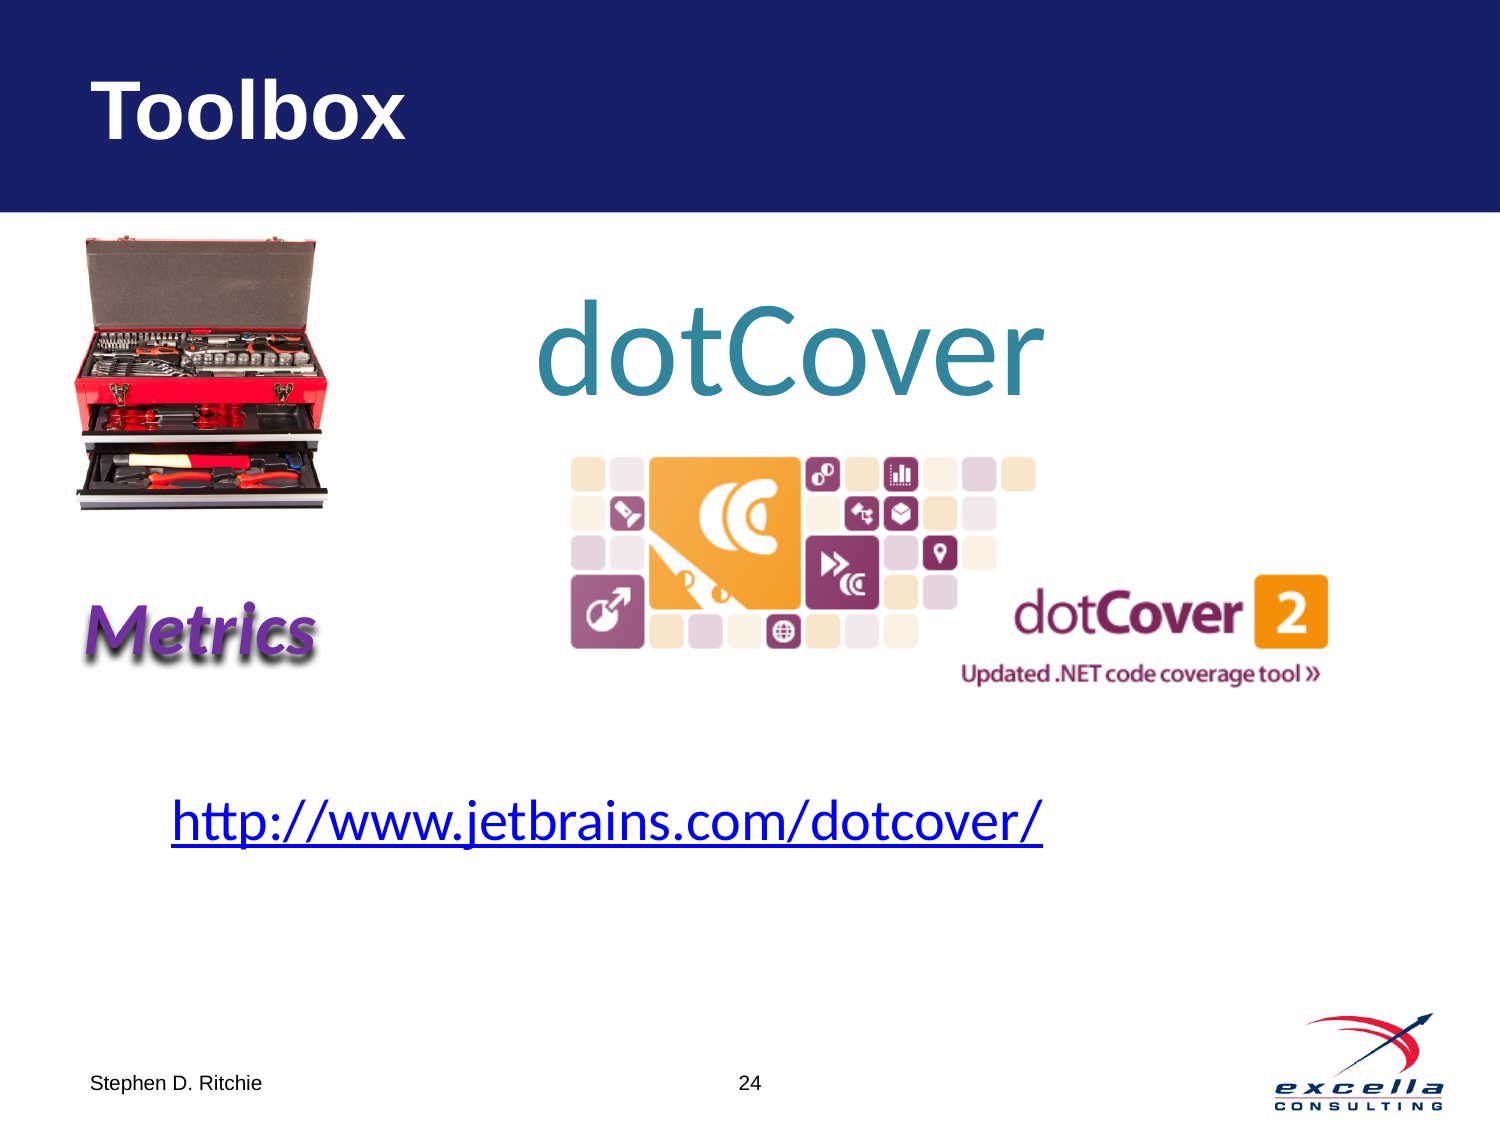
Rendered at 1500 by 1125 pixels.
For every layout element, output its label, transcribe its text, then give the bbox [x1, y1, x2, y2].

text_box Metrics [68, 571, 332, 677]
text_box http://www.jetbrains.com/dotcover/ [156, 774, 1058, 860]
picture [49, 217, 351, 526]
footer 24 [512, 1062, 988, 1103]
text_box dotCover [519, 250, 1063, 431]
title Toolbox [75, 12, 1425, 200]
picture [564, 451, 1344, 693]
picture [1270, 1009, 1450, 1115]
